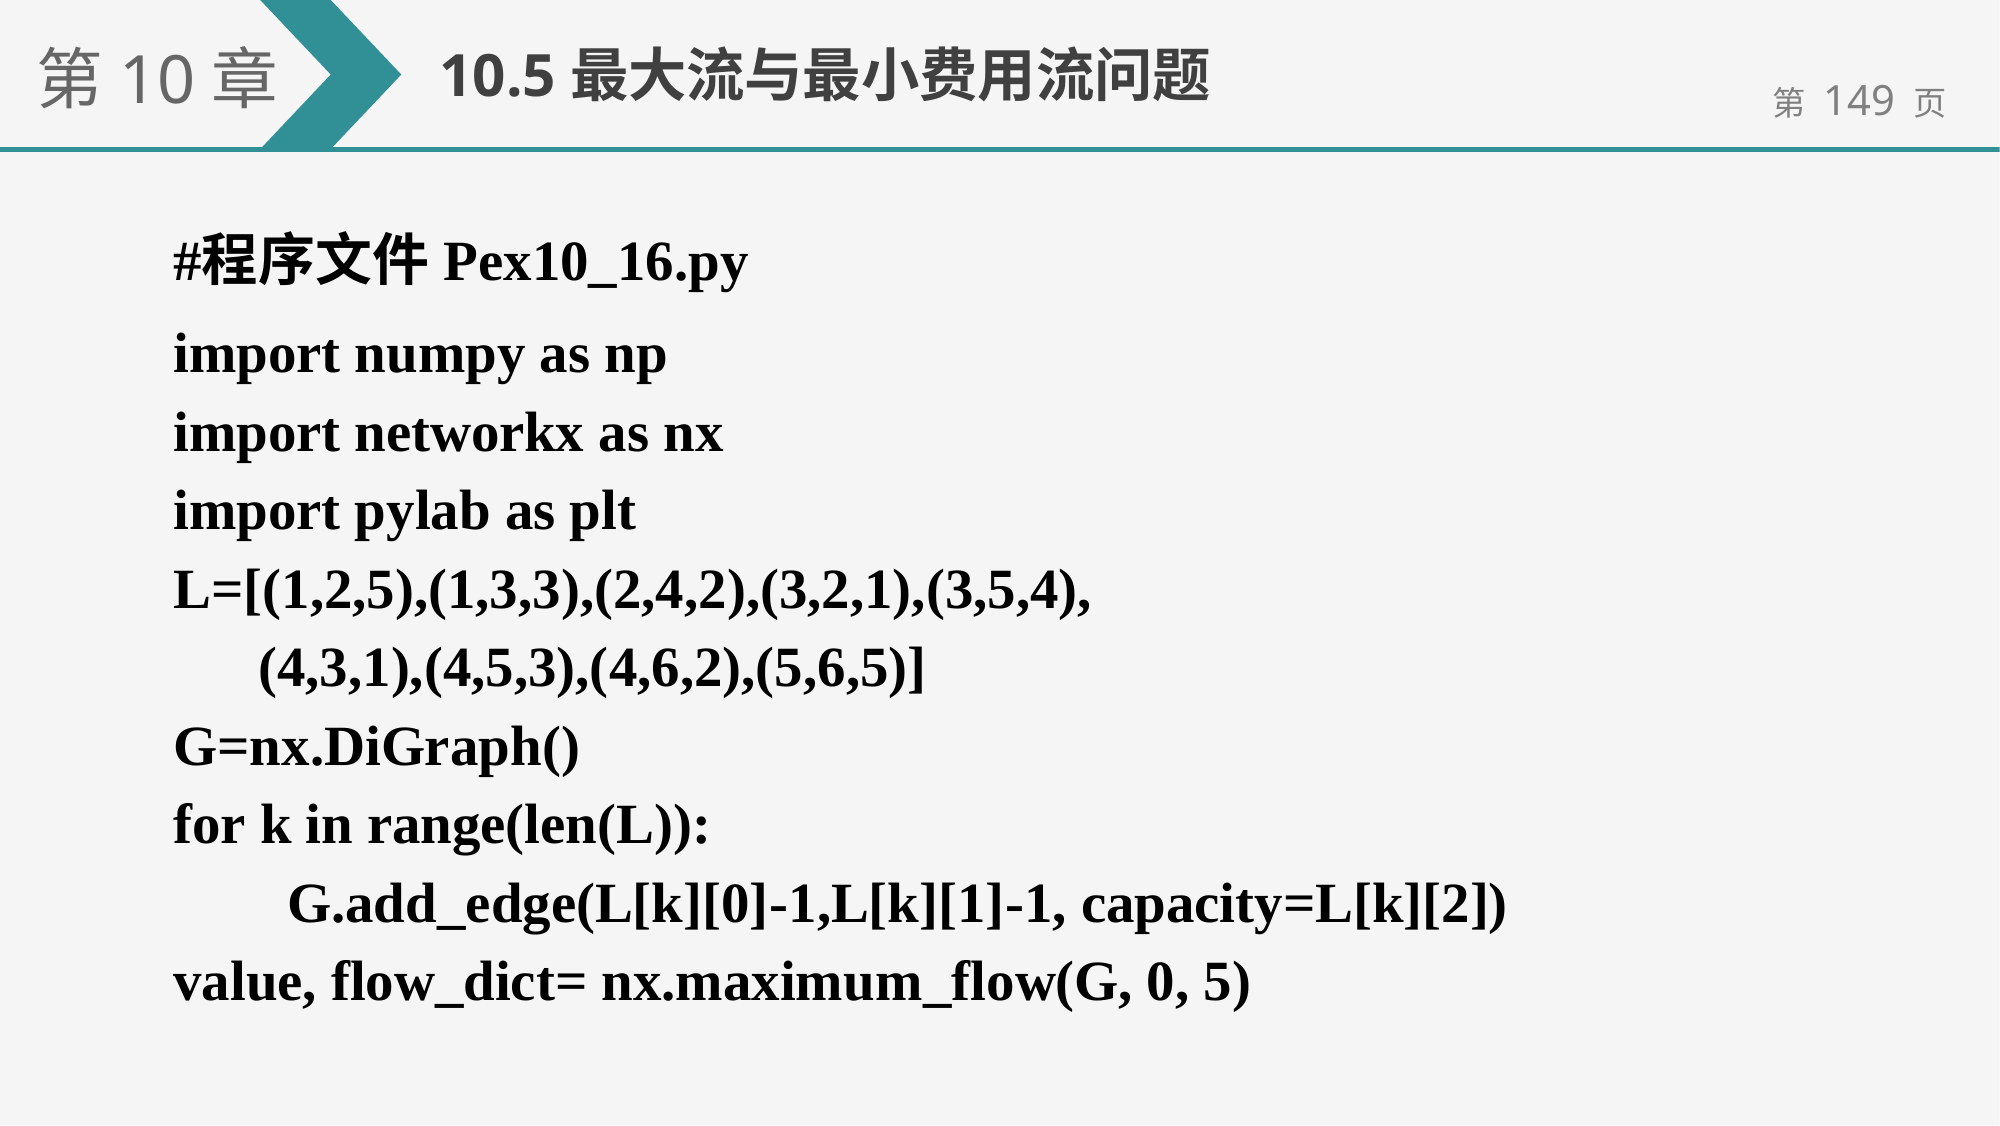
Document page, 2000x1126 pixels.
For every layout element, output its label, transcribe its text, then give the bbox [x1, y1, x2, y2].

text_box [59, 218, 1907, 1057]
text_box [258, 0, 403, 148]
text_box 10.5最大流与最小费用流问题 [424, 31, 1532, 116]
text_box 第10章 [21, 29, 294, 125]
